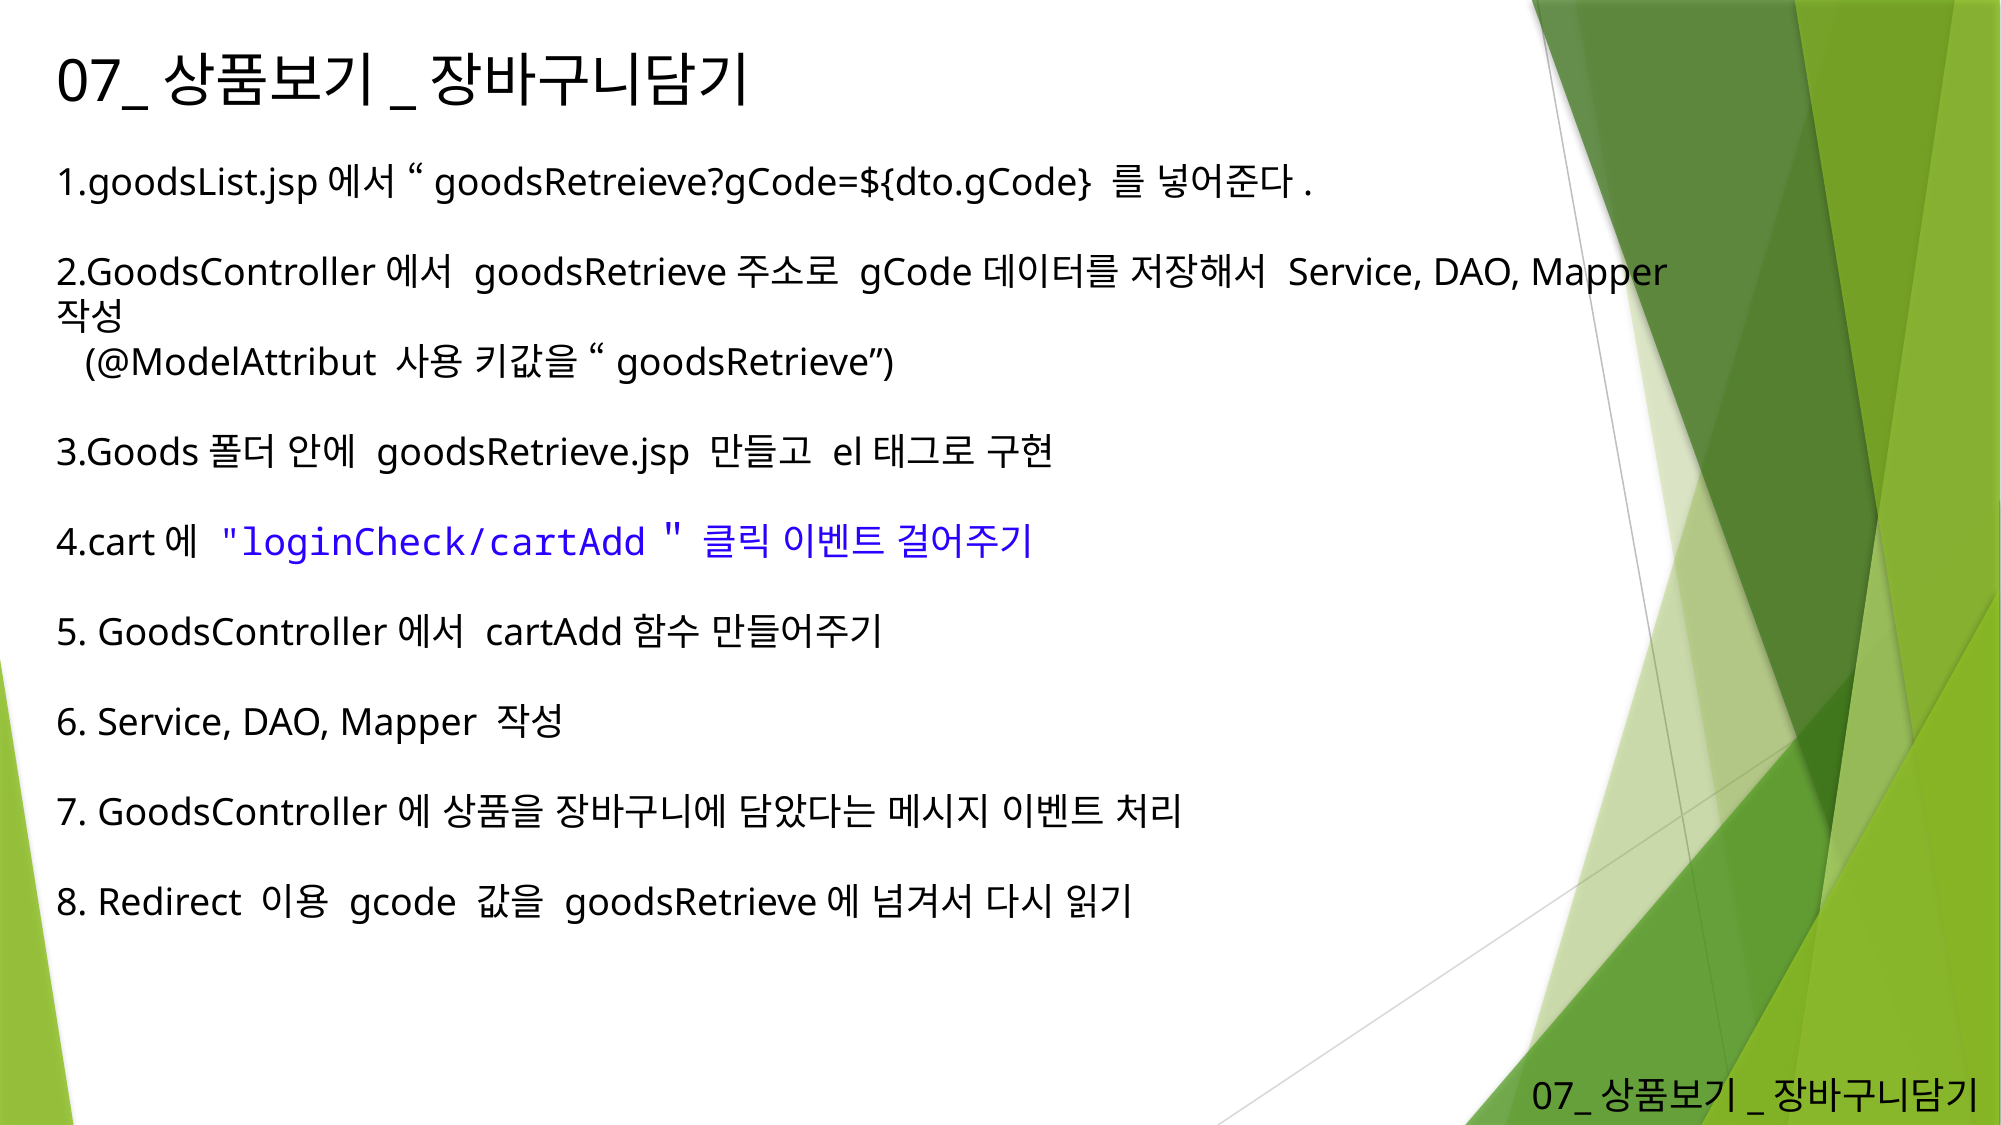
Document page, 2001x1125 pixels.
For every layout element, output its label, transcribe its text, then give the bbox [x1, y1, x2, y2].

text_box 07_상품보기_장바구니담기 [1516, 1064, 2000, 1125]
text_box 07_상품보기_장바구니담기 1.goodsList.jsp에서 “goodsRetreieve?gCode=${dto.gCode} 를 넣어준다. 2.GoodsController에서 goodsRetrieve주소로 gCode데이터를 저장해서 Service, DAO, Mapper작성 (@ModelAttribut 사용 키값을 “goodsRetrieve”) 3.Goods폴더 안에 goodsRetrieve.jsp 만들고 el태그로 구현 4.cart에 "loginCheck/cartAdd＂ 클릭 이벤트 걸어주기 5. GoodsController에서 cartAdd함수 만들어주기 6. Service, DAO, Mapper 작성 7. GoodsController에 상품을 장바구니에 담았다는 메시지 이벤트 처리 8. Redirect 이용 gcode 값을 goodsRetrieve에 넘겨서 다시 읽기 [41, 35, 1759, 931]
